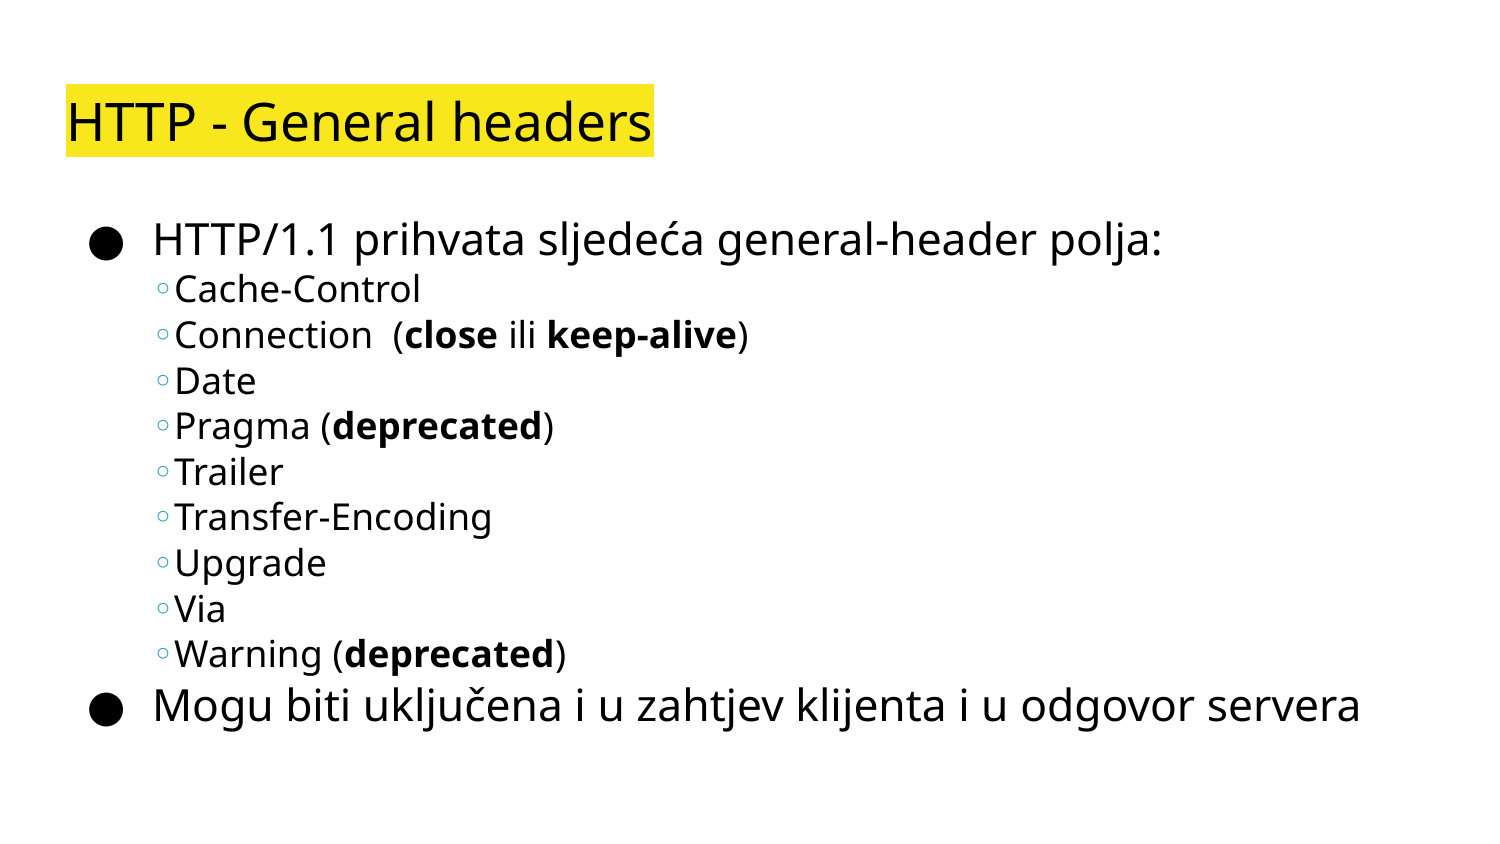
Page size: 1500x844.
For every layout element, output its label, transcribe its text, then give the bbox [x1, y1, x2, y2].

list HTTP/1.1 prihvata sljedeća general-header polja: ◦Cache-Control ◦Connection (close ili keep-alive) ◦Date ◦Pragma (deprecated) ◦Trailer ◦Transfer-Encoding ◦Upgrade ◦Via ◦Warning (deprecated) Mogu biti uključena i u zahtjev klijenta i u odgovor servera [51, 202, 1449, 750]
title HTTP - General headers [51, 72, 1449, 167]
